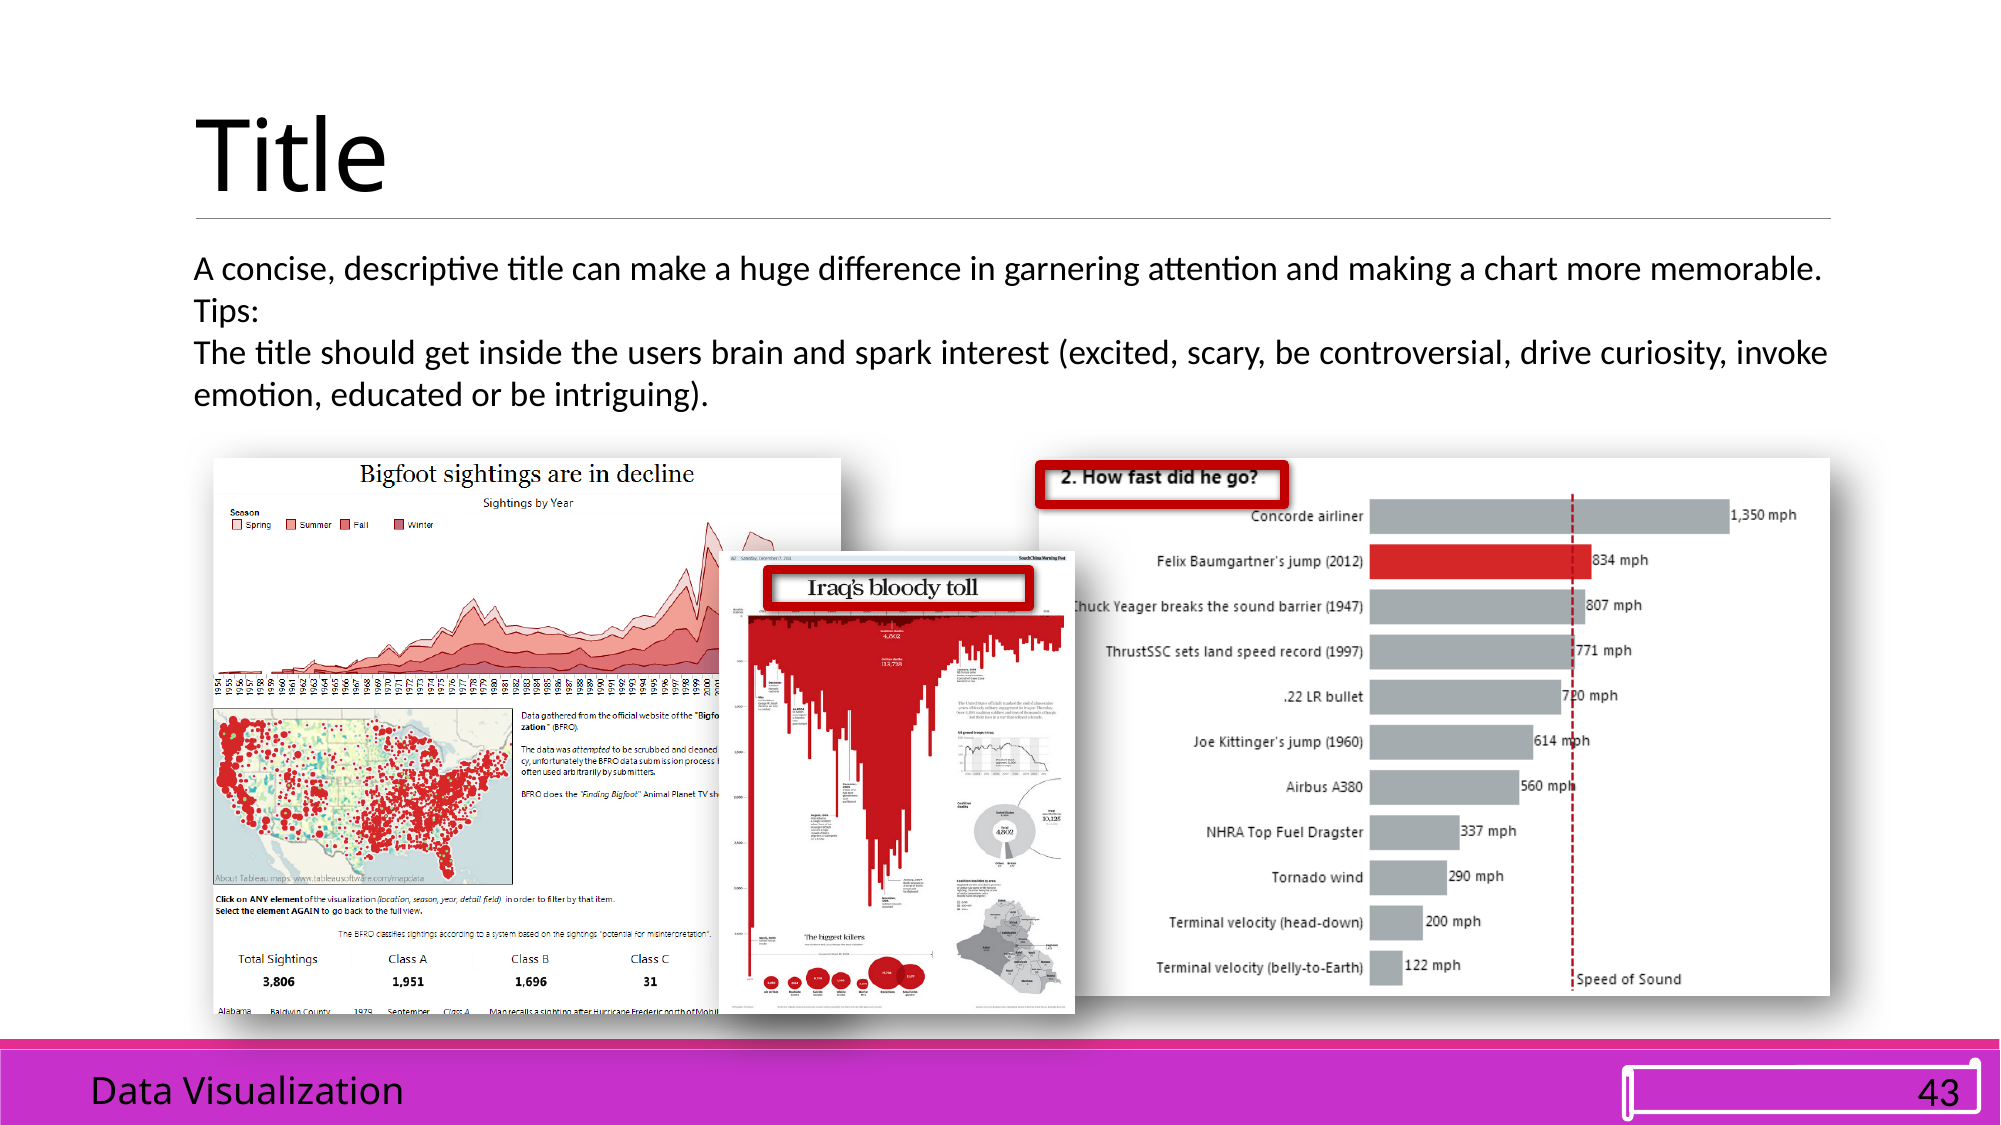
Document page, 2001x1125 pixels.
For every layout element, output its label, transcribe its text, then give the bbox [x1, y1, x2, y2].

picture [212, 458, 842, 1015]
text_box Data Visualization [75, 1059, 420, 1119]
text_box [1039, 458, 1831, 997]
title Title [180, 47, 1830, 220]
list A concise, descriptive title can make a huge difference in garnering attention and making a chart more memorable. Tips: The title should get inside the users brain and spark interest (excited, scary, be controversial, drive curiosity, invoke emotion, educated or be intriguing). [180, 238, 1830, 459]
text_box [718, 551, 1076, 1015]
slide_number 43 [1621, 1057, 1982, 1122]
